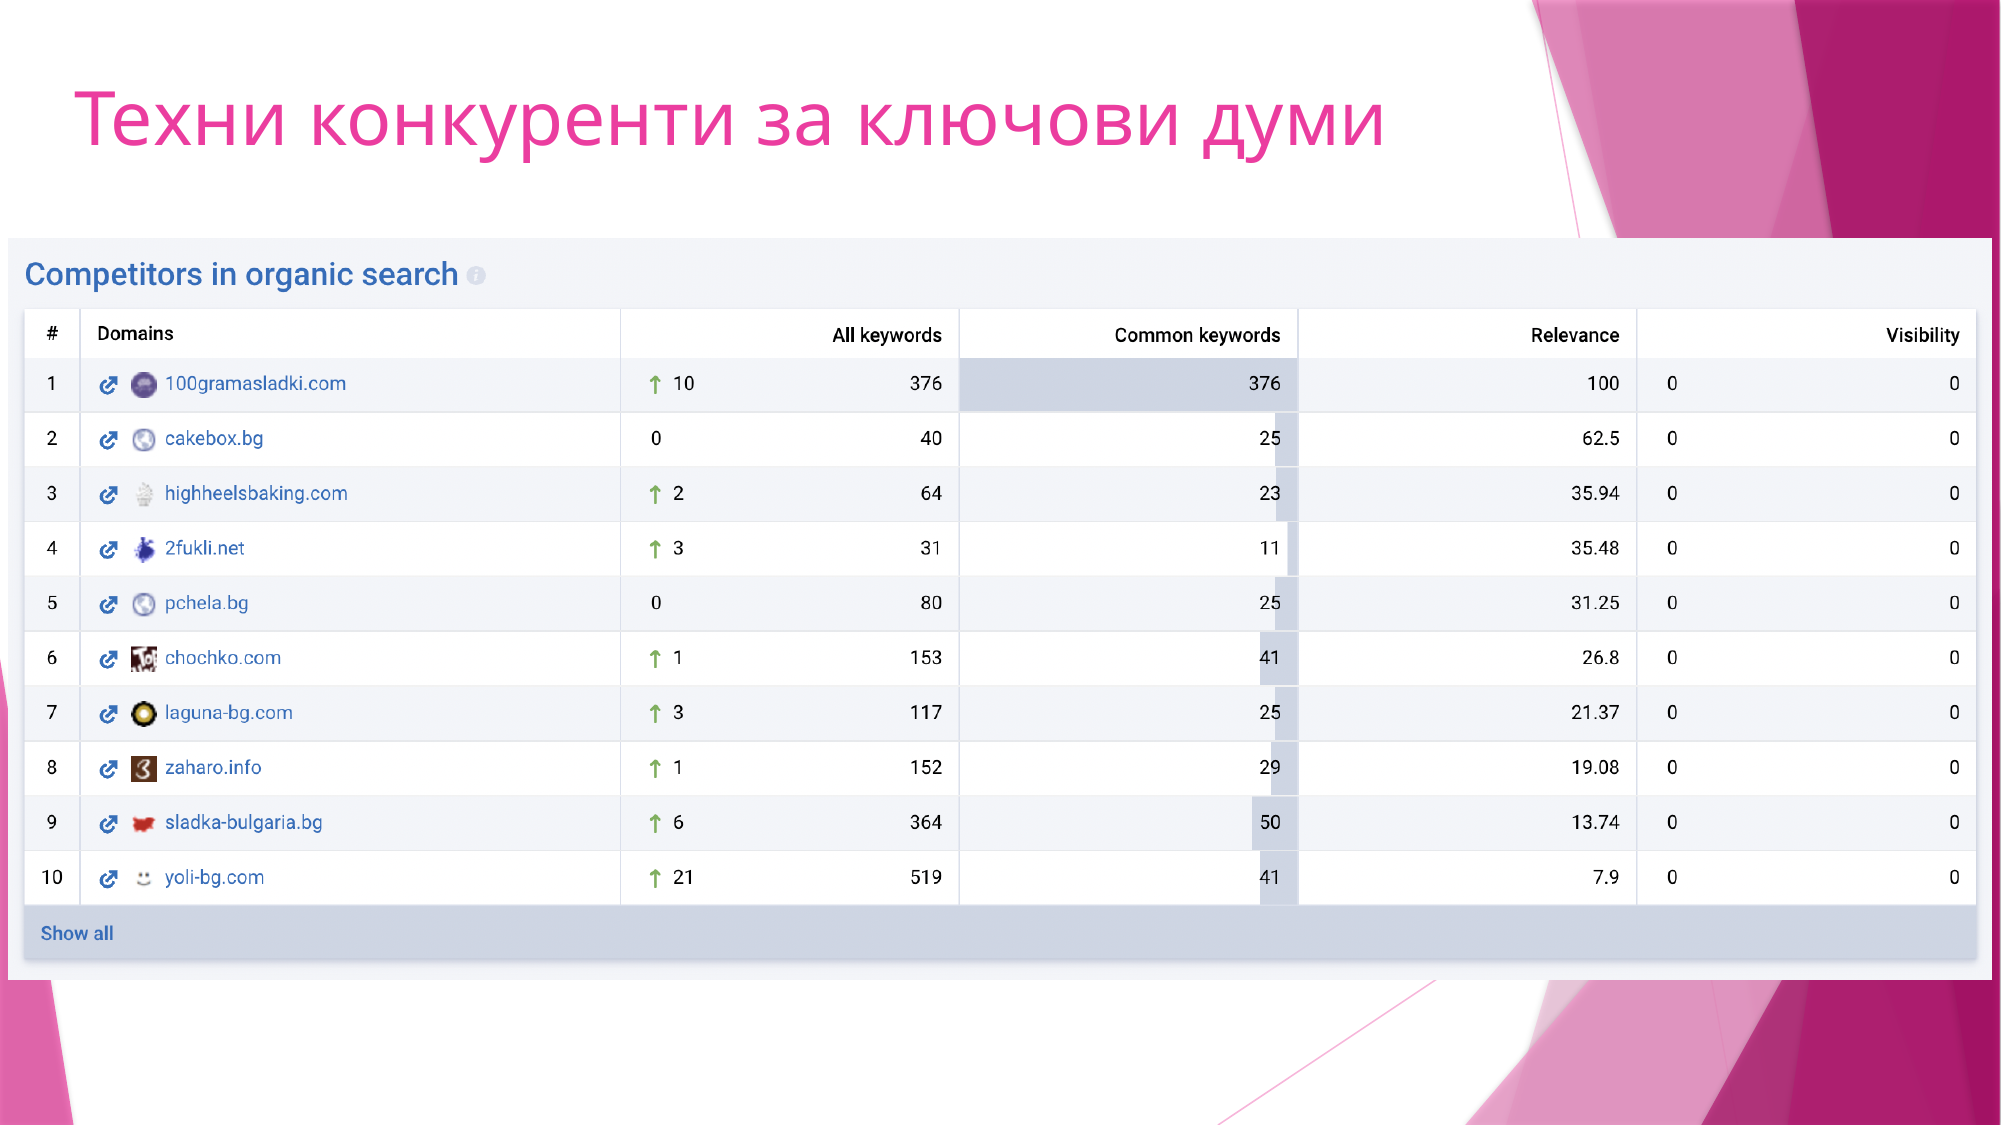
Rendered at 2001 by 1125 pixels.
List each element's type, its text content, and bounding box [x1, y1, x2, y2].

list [7, 237, 1993, 981]
title Техни конкуренти за ключови думи [59, 63, 1470, 197]
